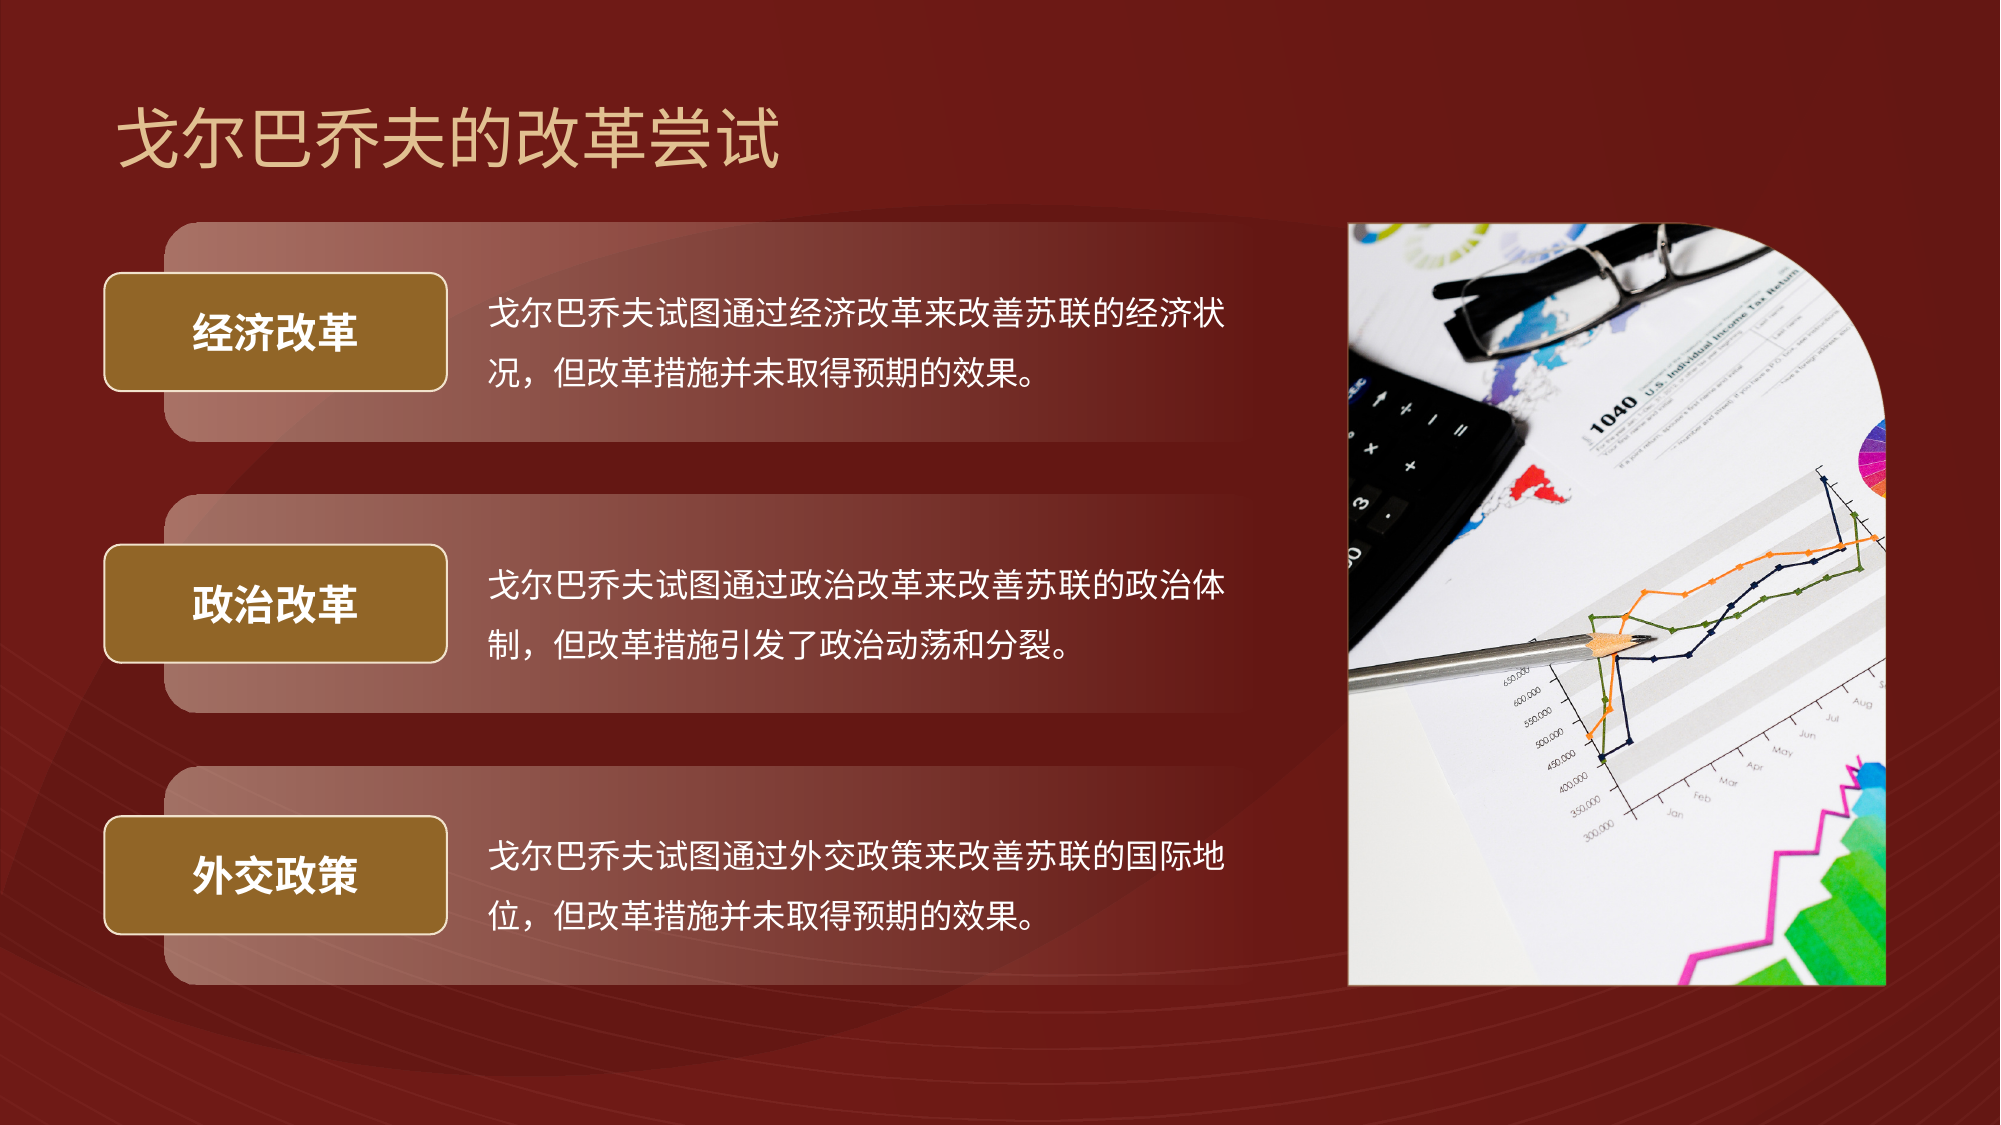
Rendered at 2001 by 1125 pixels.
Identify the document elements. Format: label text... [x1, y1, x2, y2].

text_box 经济改革 [103, 271, 448, 393]
text_box 戈尔巴乔夫试图通过经济改革来改善苏联的经济状况，但改革措施并未取得预期的效果。 [487, 233, 1228, 431]
text_box [163, 765, 1269, 986]
picture [1348, 223, 1886, 986]
text_box [163, 221, 1269, 443]
text_box [163, 493, 1269, 715]
text_box 戈尔巴乔夫试图通过政治改革来改善苏联的政治体制，但改革措施引发了政治动荡和分裂。 [487, 494, 1228, 714]
text_box 外交政策 [103, 815, 448, 936]
text_box 戈尔巴乔夫试图通过外交政策来改善苏联的国际地位，但改革措施并未取得预期的效果。 [487, 766, 1228, 985]
title 戈尔巴乔夫的改革尝试 [114, 59, 1886, 178]
text_box 政治改革 [103, 543, 448, 664]
